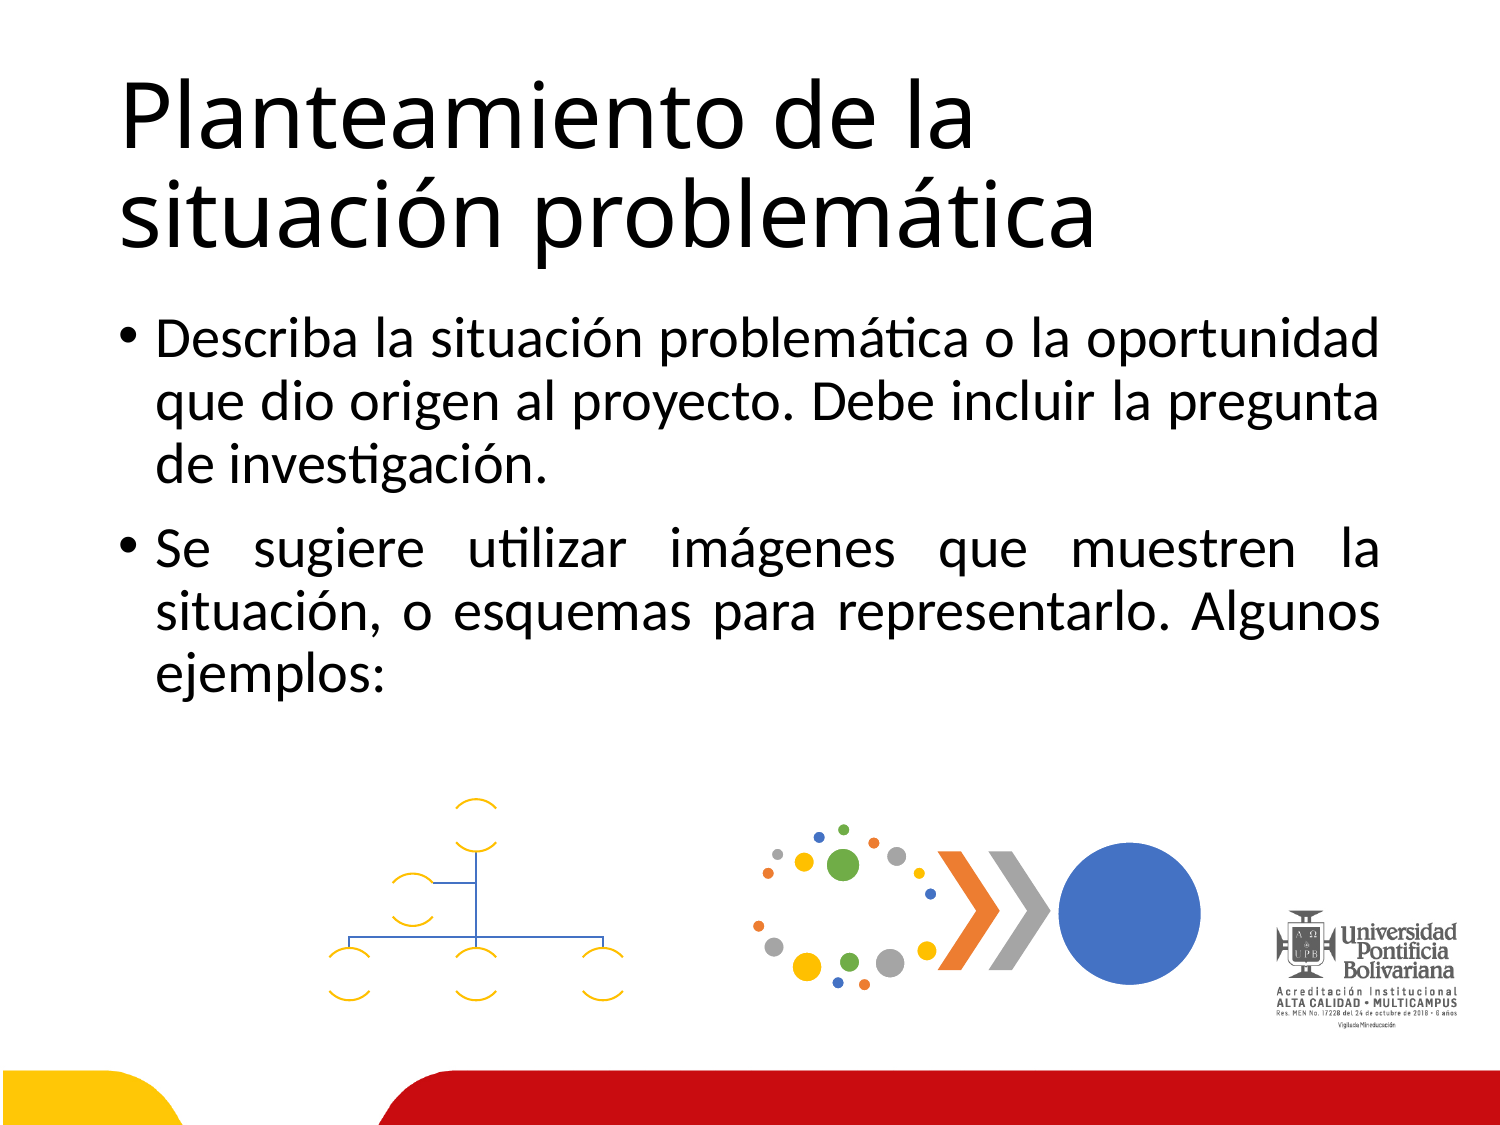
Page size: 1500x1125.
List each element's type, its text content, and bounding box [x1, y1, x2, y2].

title Planteamiento de la situación problemática [103, 59, 1397, 278]
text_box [296, 786, 656, 1014]
picture [0, 0, 1500, 1125]
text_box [749, 781, 1211, 1033]
list Describa la situación problemática o la oportunidad que dio origen al proyecto. Debe incluir la pregunta de investigación. Se sugiere utilizar imágenes que muestren la situación, o esquemas para representarlo. Algunos ejemplos: [103, 299, 1397, 1014]
